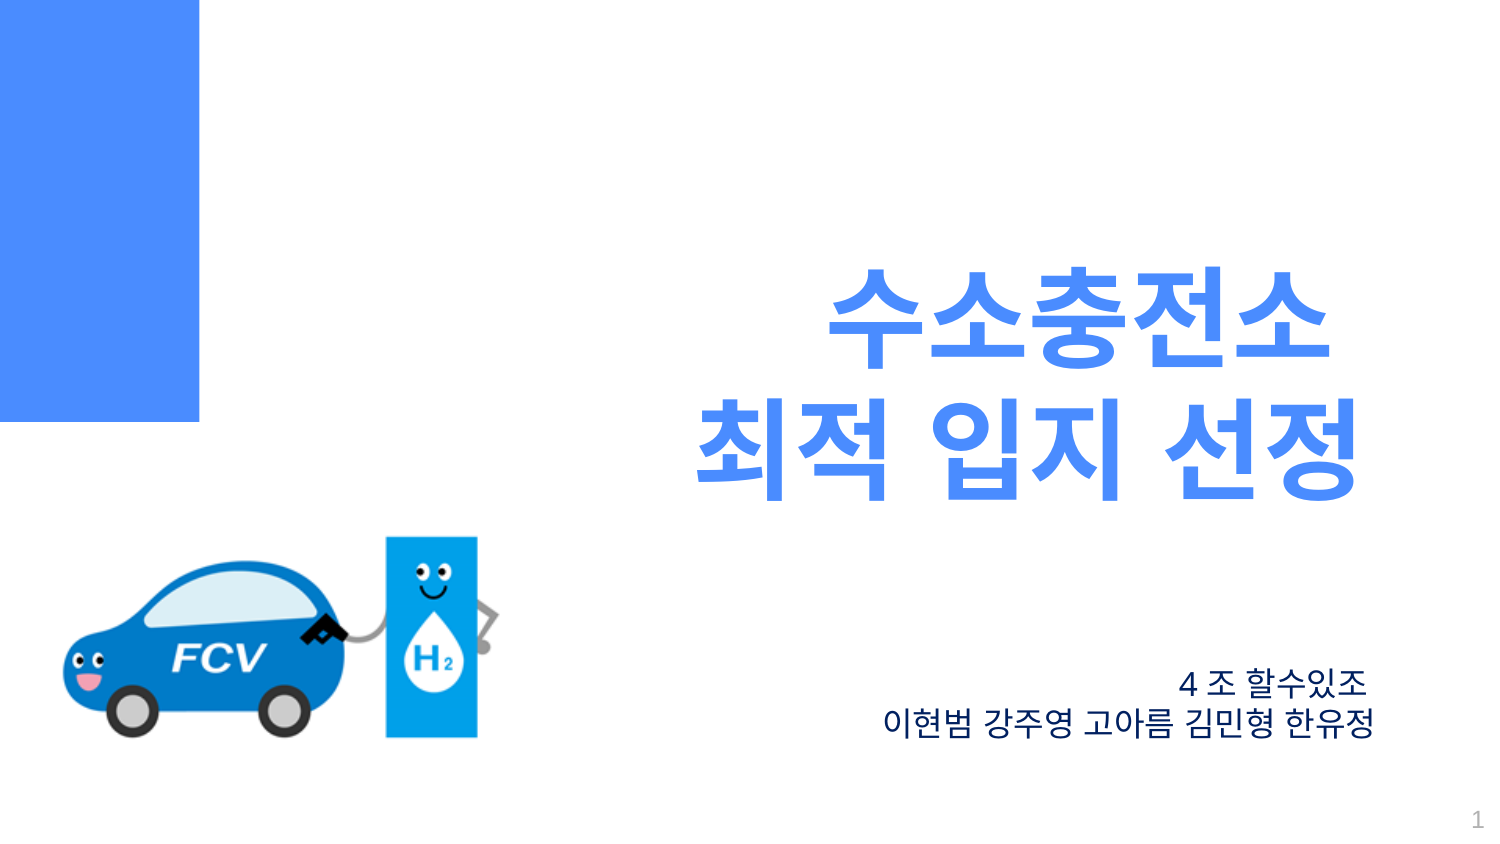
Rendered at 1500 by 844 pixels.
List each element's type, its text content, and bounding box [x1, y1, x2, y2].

subtitle 4조 할수있조 이현범 강주영 고아름 김민형 한유정 [558, 647, 1392, 740]
slide_number 1 [1162, 795, 1500, 841]
title 수소충전소 최적 입지 선정 [269, 192, 1381, 529]
picture [9, 434, 553, 842]
